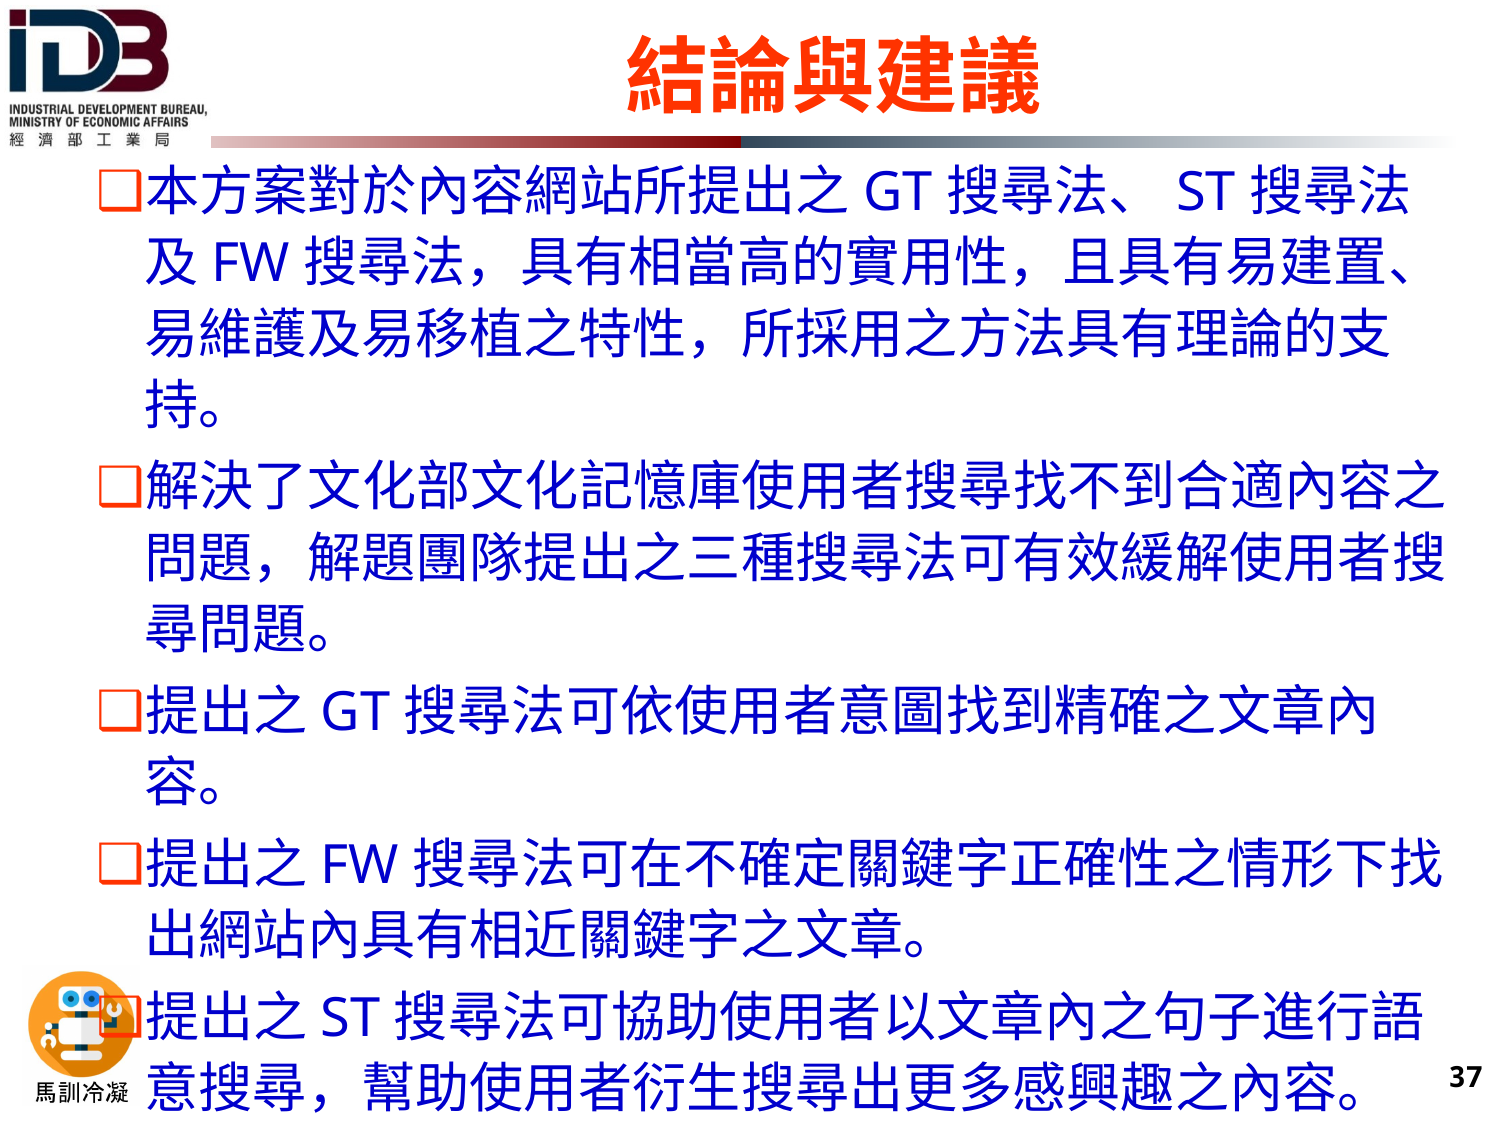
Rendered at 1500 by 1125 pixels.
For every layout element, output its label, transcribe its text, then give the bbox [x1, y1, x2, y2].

title 結論與建議 [209, 19, 1458, 76]
picture [4, 5, 211, 149]
picture [22, 964, 141, 1106]
list 本方案對於內容網站所提出之GT搜尋法、ST搜尋法及FW搜尋法，具有相當高的實用性，且具有易建置、易維護及易移植之特性，所採用之方法具有理論的支持。 解決了文化部文化記憶庫使用者搜尋找不到合適內容之問題，解題團隊提出之三種搜尋法可有效緩解使用者搜尋問題。 提出之GT搜尋法可依使用者意圖找到精確之文章內容。 提出之FW搜尋法可在不確定關鍵字正確性之情形下找出網站內具有相近關鍵字之文章。 提出之ST搜尋法可協助使用者以文章內之句子進行語意搜尋，幫助使用者衍生搜尋出更多感興趣之內容。 建議：提供更多的雲端運算，使訓練能夠加快速度。 [81, 76, 1478, 967]
